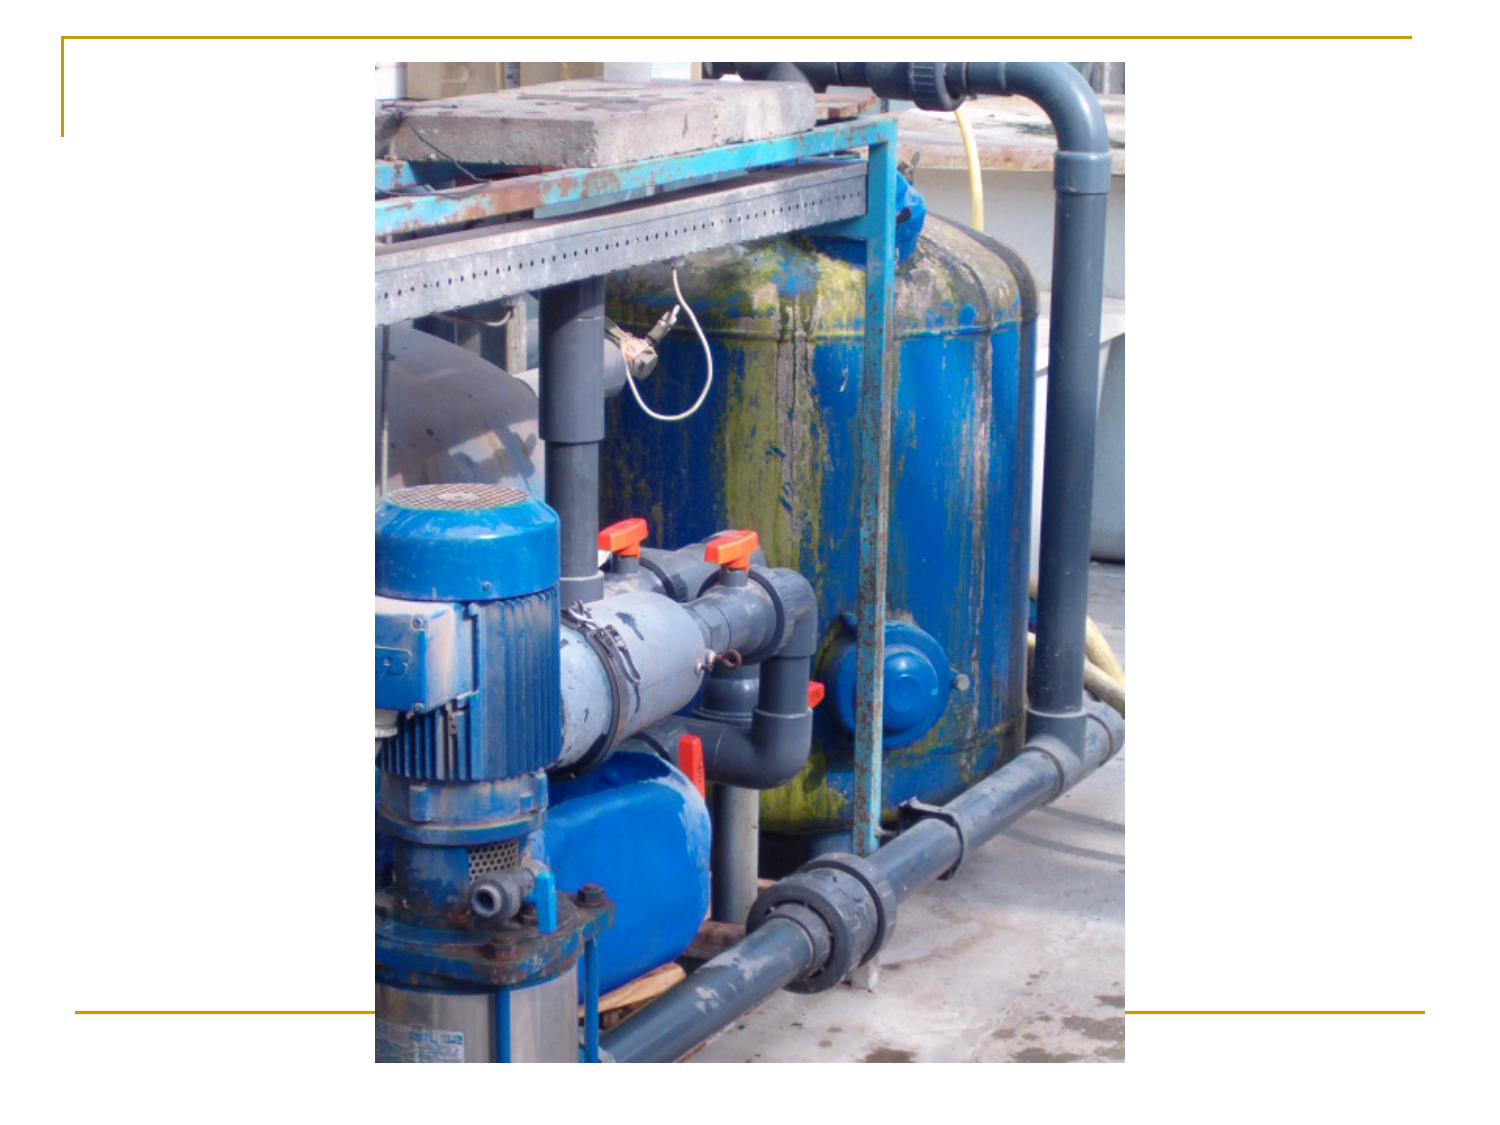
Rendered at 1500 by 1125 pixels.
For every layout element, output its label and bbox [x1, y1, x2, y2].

picture [374, 62, 1126, 1063]
